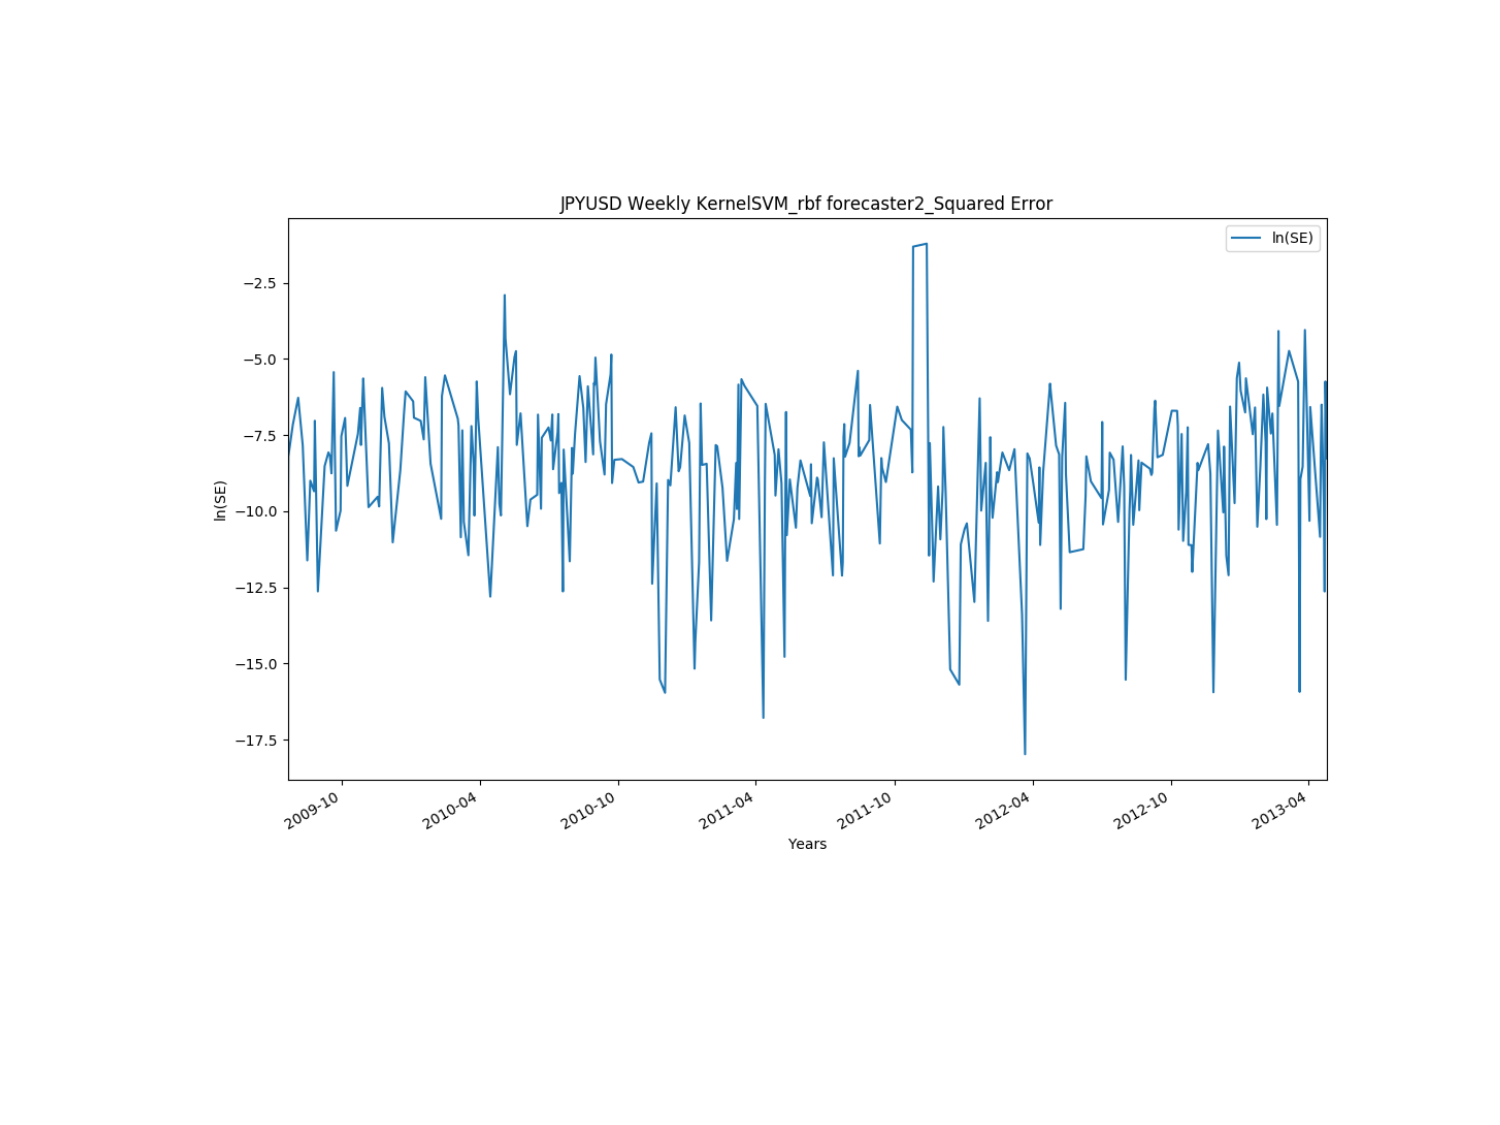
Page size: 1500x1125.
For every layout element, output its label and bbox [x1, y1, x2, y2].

picture [119, 119, 1461, 946]
